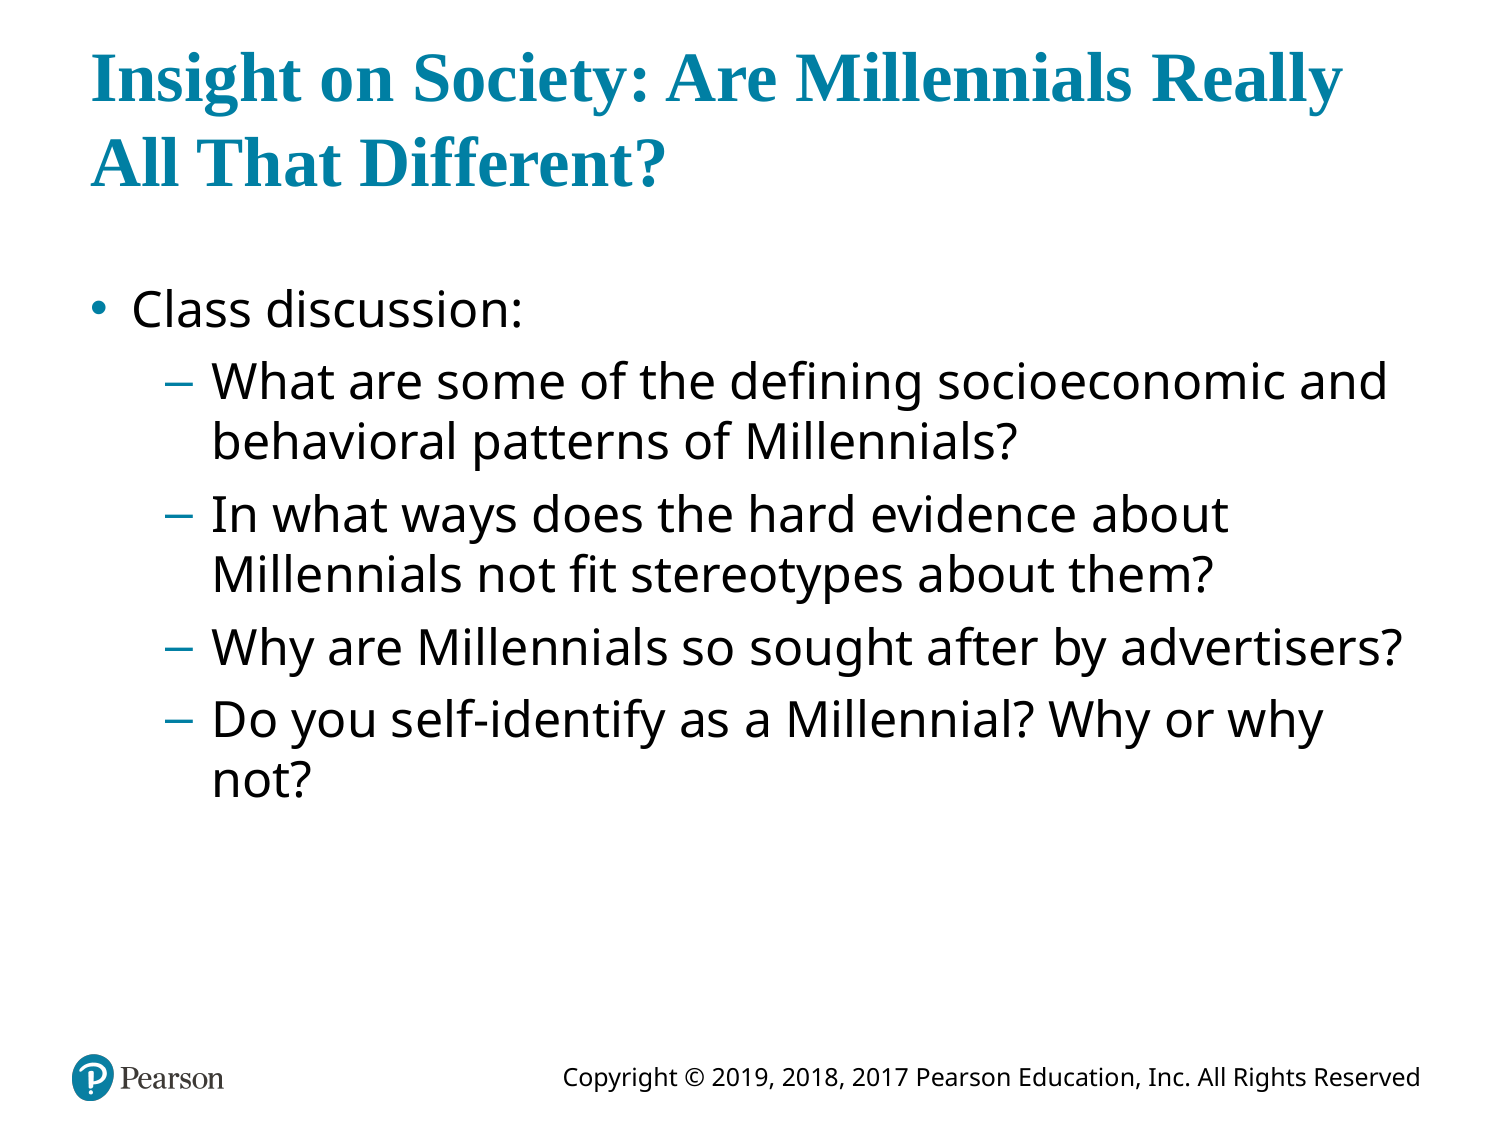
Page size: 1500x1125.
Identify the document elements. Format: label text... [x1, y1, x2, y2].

picture [80, 1063, 106, 1088]
picture [72, 1087, 83, 1101]
picture [98, 1054, 224, 1101]
list Class discussion: What are some of the defining socioeconomic and behavioral patterns of Millennials? In what ways does the hard evidence about Millennials not fit stereotypes about them? Why are Millennials so sought after by advertisers? Do you self-identify as a Millennial? Why or why not? [75, 262, 1425, 768]
title Insight on Society: Are Millennials Really All That Different? [75, 35, 1425, 216]
picture [72, 1054, 88, 1070]
